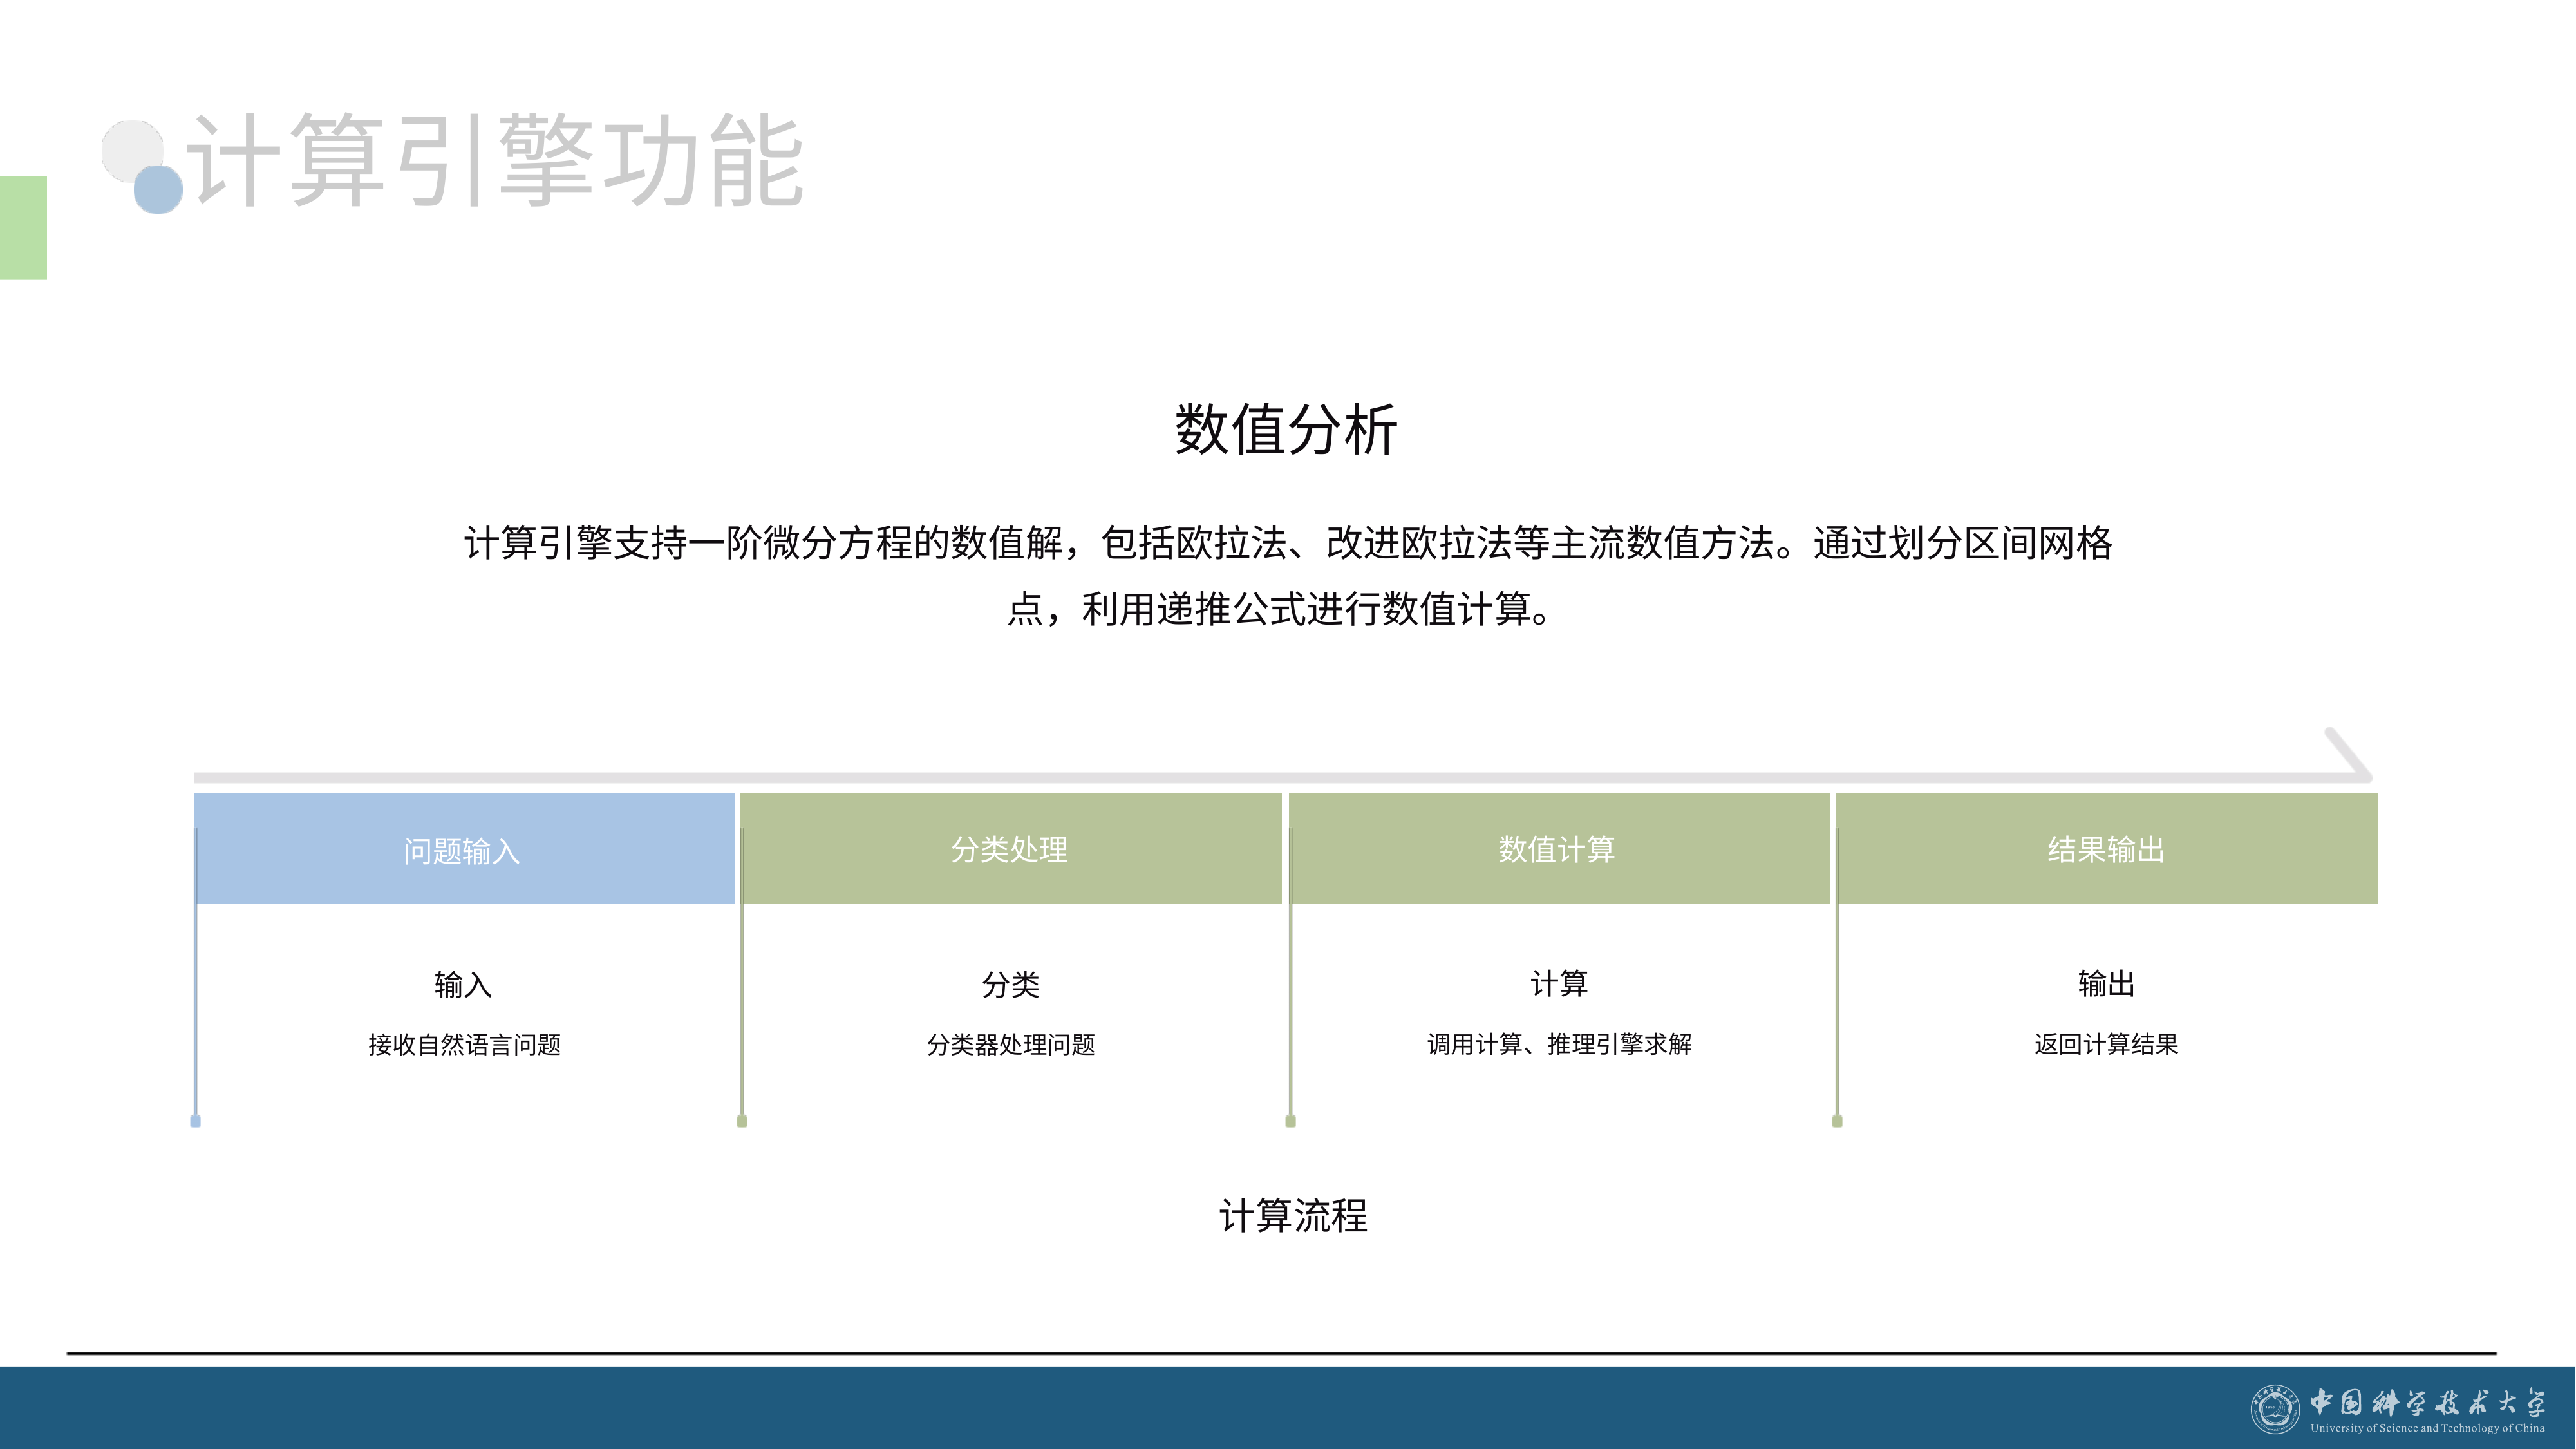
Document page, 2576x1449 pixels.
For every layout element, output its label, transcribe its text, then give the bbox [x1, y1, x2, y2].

text_box 计算流程 [1171, 1191, 1416, 1238]
picture [0, 0, 2576, 1449]
text_box 调用计算、推理引擎求解 [1396, 1028, 1723, 1058]
text_box 输入 [397, 965, 531, 1002]
text_box 数值分析 [1104, 393, 1470, 462]
text_box 分类 [944, 965, 1078, 1002]
text_box 计算引擎支持一阶微分方程的数值解，包括欧拉法、改进欧拉法等主流数值方法。通过划分区间网格点，利用递推公式进行数值计算。 [440, 497, 2136, 631]
text_box 分类器处理问题 [847, 1029, 1174, 1059]
text_box 接收自然语言问题 [299, 1029, 631, 1059]
text_box 返回计算结果 [1944, 1028, 2271, 1058]
text_box 计算引擎功能 [173, 96, 1056, 220]
text_box 输出 [2040, 965, 2174, 1001]
text_box 计算 [1492, 965, 1626, 1001]
